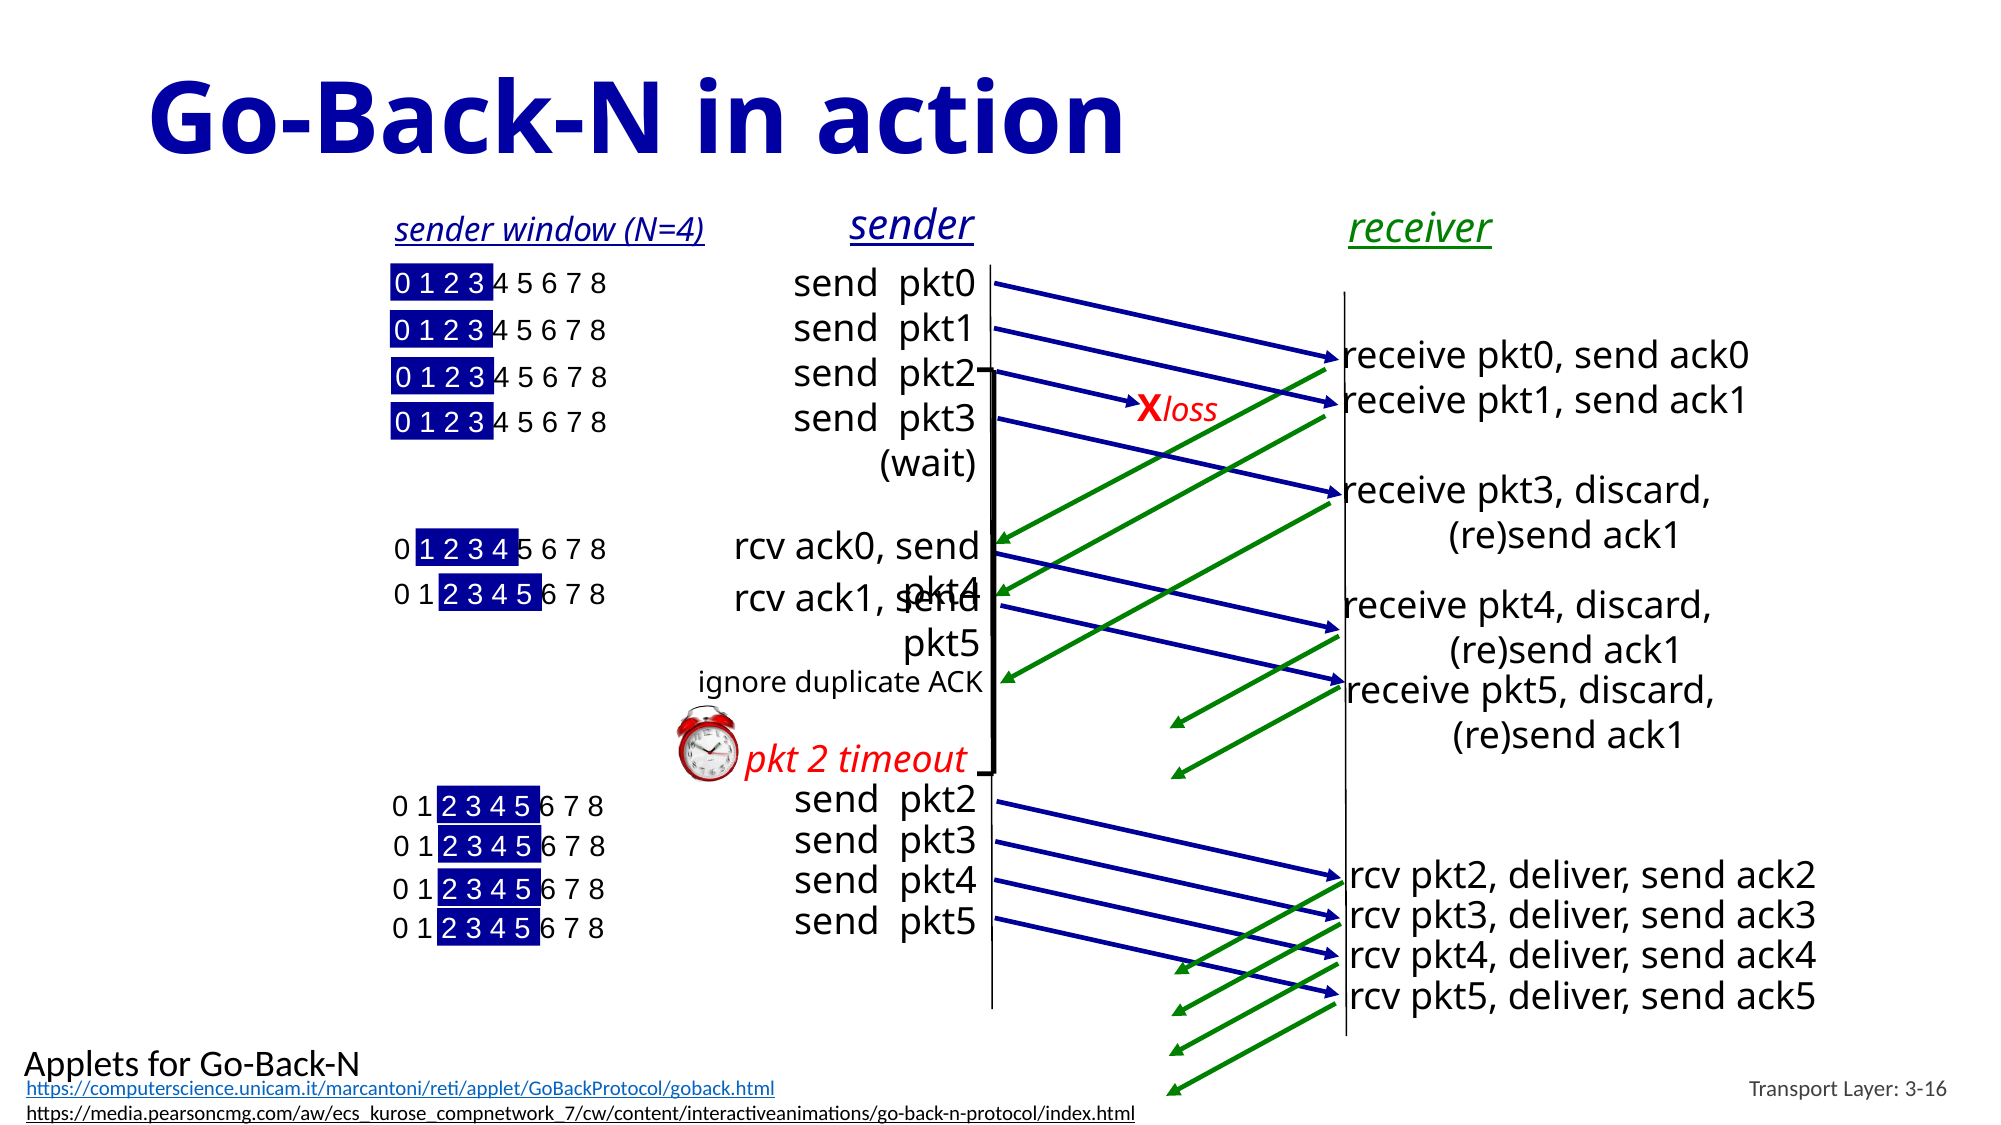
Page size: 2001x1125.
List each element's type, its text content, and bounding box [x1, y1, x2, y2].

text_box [1169, 635, 1340, 780]
text_box https://computerscience.unicam.it/marcantoni/reti/applet/GoBackProtocol/goback.html https://media.pearsoncmg.com/aw/ecs_kurose_compnetwork_7/cw/content/interactiveanimations/go-back-n-protocol/index.html [11, 1067, 1160, 1125]
text_box sender [834, 190, 989, 256]
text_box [669, 369, 994, 514]
text_box receive pkt4, discard, (re)send ack1 [1327, 573, 1738, 659]
text_box sender window (N=4) [379, 200, 720, 256]
text_box [997, 566, 1051, 597]
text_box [380, 514, 996, 566]
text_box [669, 627, 994, 787]
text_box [379, 566, 996, 627]
text_box send pkt2 send pkt3 send pkt4 send pkt5 [779, 787, 992, 950]
text_box Applets for Go-Back-N [9, 1031, 376, 1091]
text_box [999, 502, 1331, 684]
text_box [1166, 881, 1344, 1096]
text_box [994, 801, 1342, 995]
text_box receive pkt0, send ack0 receive pkt1, send ack1 receive pkt3, discard, (re)send ack1 [1326, 323, 1765, 564]
text_box send pkt0 send pkt1 send pkt2 send pkt3 (wait) [778, 251, 992, 369]
text_box receiver [1333, 193, 1507, 259]
text_box rcv pkt2, deliver, send ack2 rcv pkt3, deliver, send ack3 rcv pkt4, deliver, send ack4 rcv pkt5, deliver, send ack5 [1342, 848, 1832, 1025]
text_box [997, 495, 1088, 544]
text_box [380, 257, 630, 447]
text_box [378, 779, 628, 953]
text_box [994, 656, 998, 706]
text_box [993, 282, 1343, 495]
text_box receive pkt5, discard, (re)send ack1 [1340, 659, 1741, 764]
title Go-Back-N in action [131, 47, 1952, 195]
slide_number Transport Layer: 3-16 [1512, 1056, 1963, 1117]
